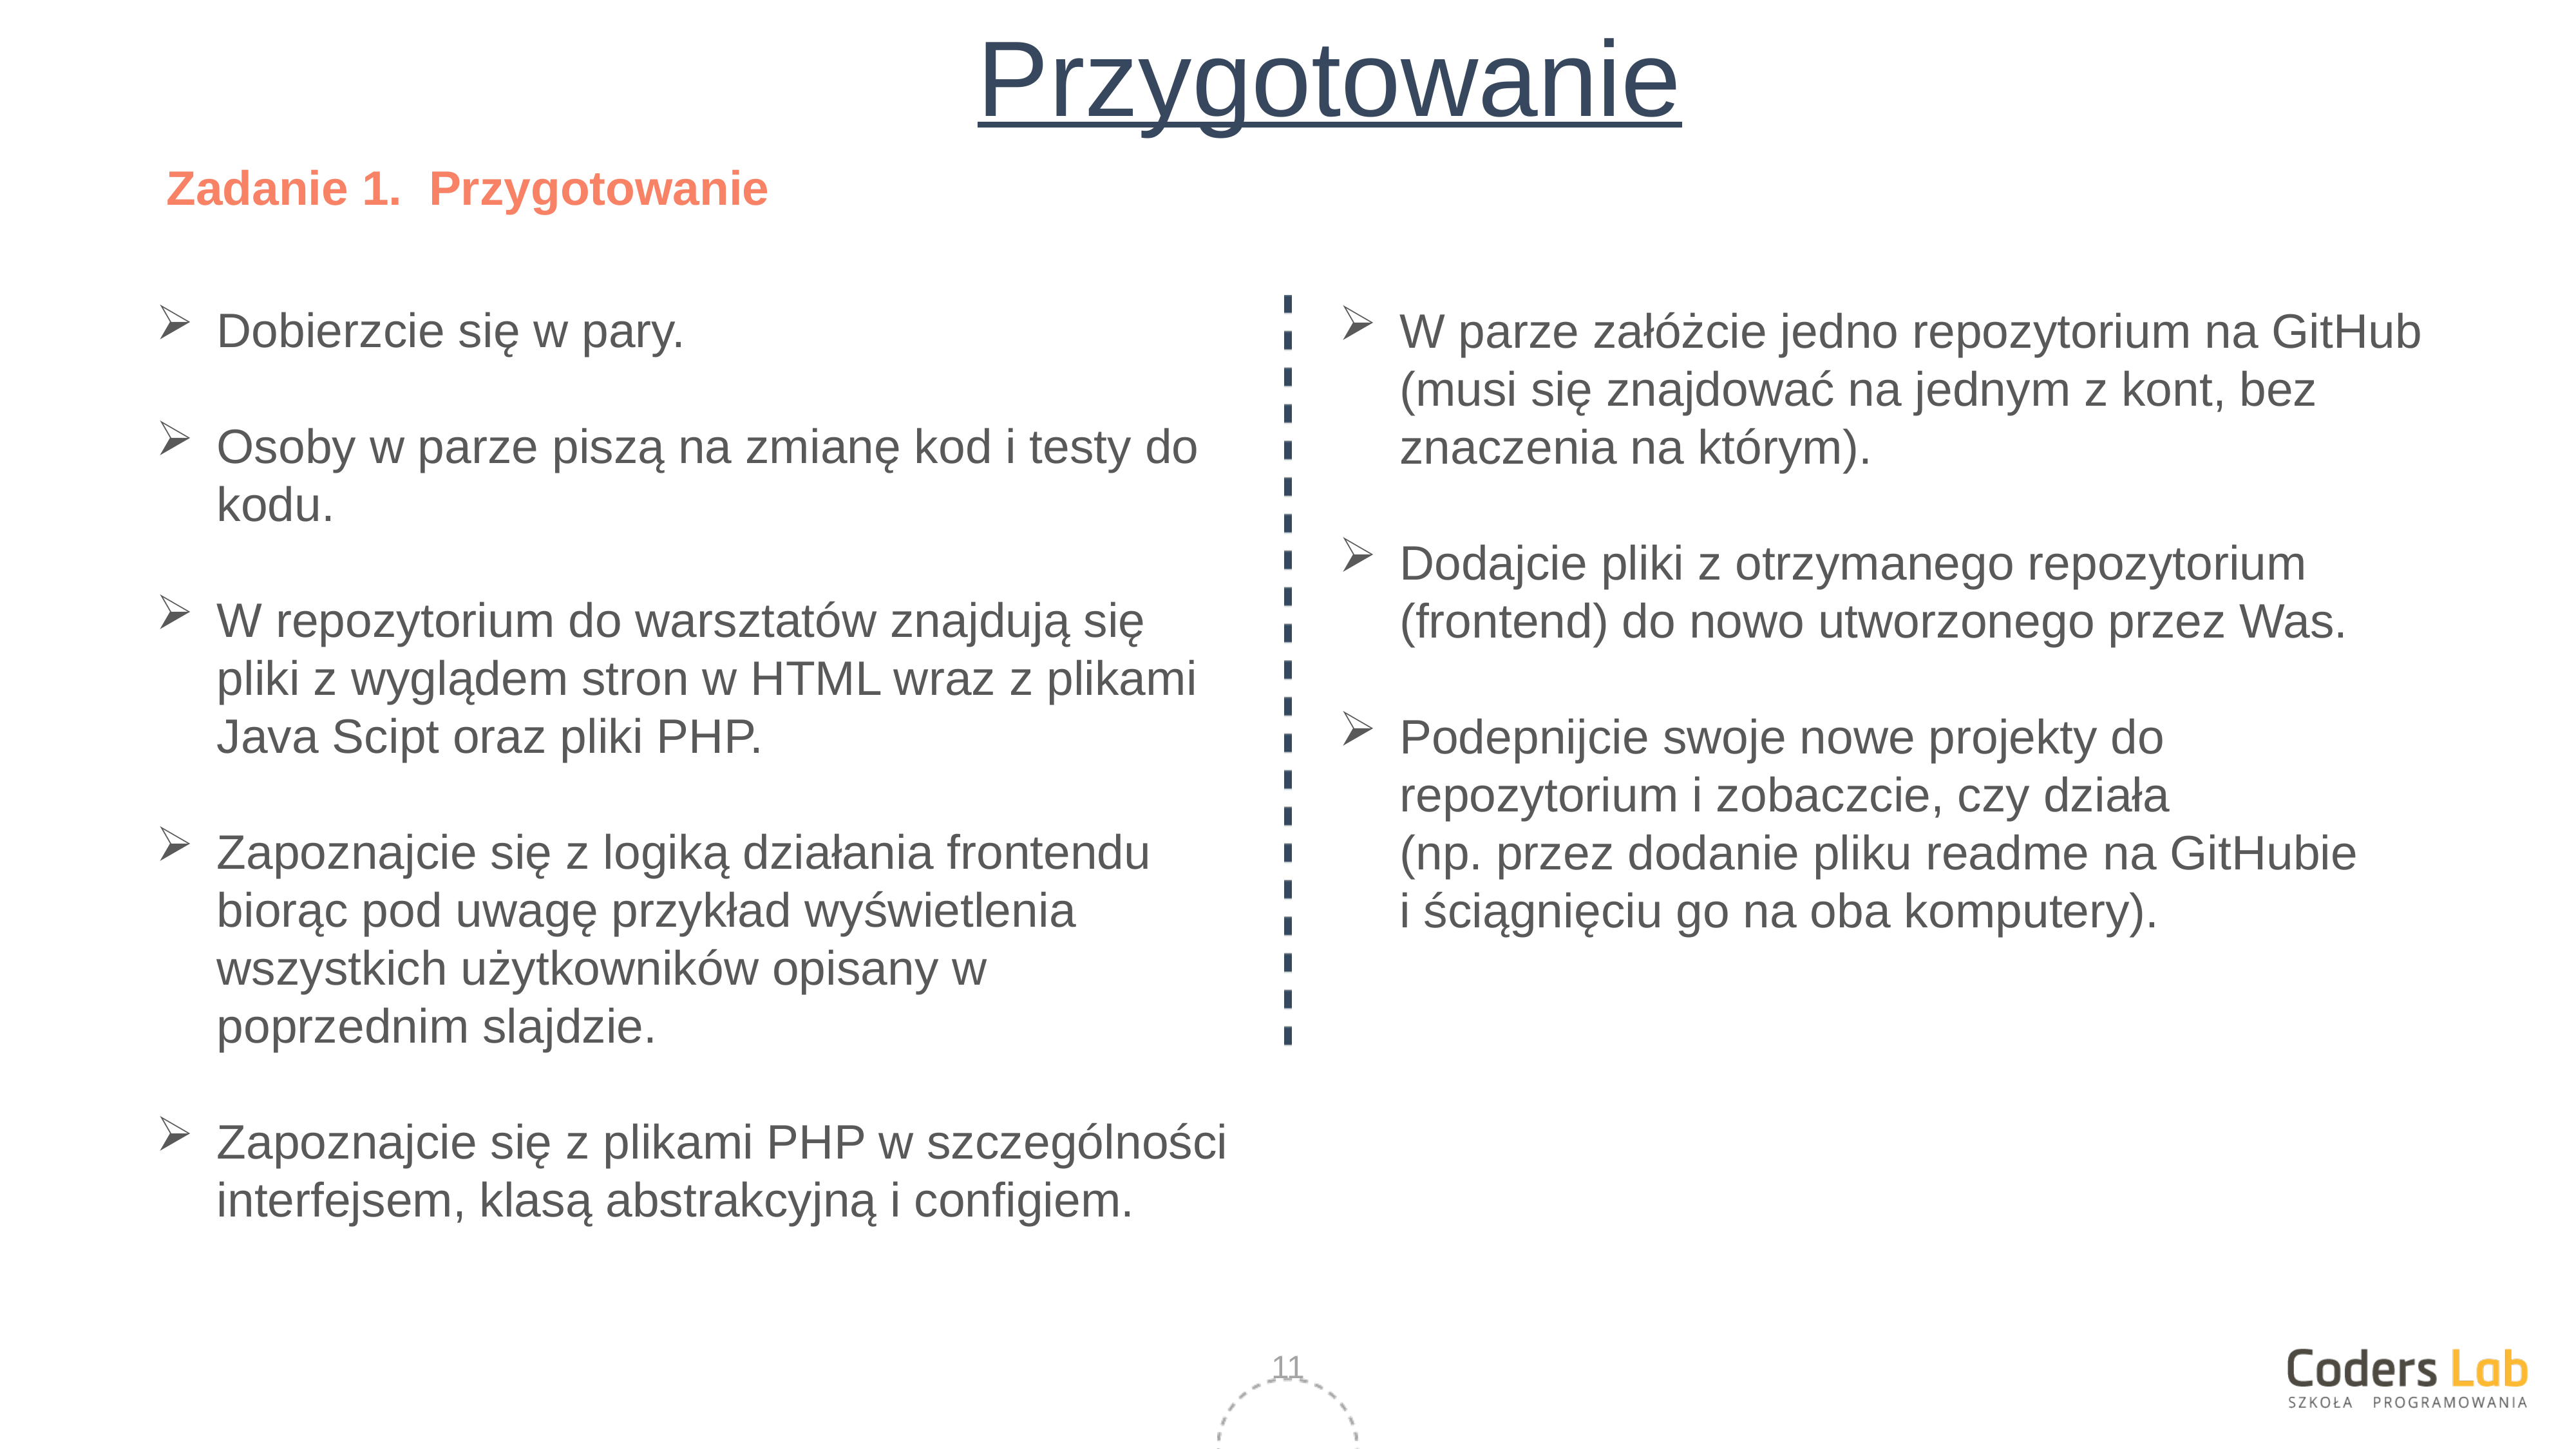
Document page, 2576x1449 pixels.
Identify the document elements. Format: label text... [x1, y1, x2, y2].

text_box Dobierzcie się w pary. Osoby w parze piszą na zmianę kod i testy do kodu. W repozytorium do warsztatów znajdują się pliki z wyglądem stron w HTML wraz z plikami Java Scipt oraz pliki PHP. Zapoznajcie się z logiką działania frontendu biorąc pod uwagę przykład wyświetlenia wszystkich użytkowników opisany w poprzednim slajdzie. Zapoznajcie się z plikami PHP w szczególności interfejsem, klasą abstrakcyjną i configiem. [147, 294, 1250, 1232]
picture [2282, 1340, 2533, 1421]
picture [1284, 295, 1292, 1053]
slide_number 11 [1266, 1346, 1311, 1396]
text_box W parze załóżcie jedno repozytorium na GitHub (musi się znajdować na jednym z kont, bez znaczenia na którym). Dodajcie pliki z otrzymanego repozytorium (frontend) do nowo utworzonego przez Was. Podepnijcie swoje nowe projekty do repozytorium i zobaczcie, czy działa (np. przez dodanie pliku readme na GitHubie i ściągnięciu go na oba komputery). [1329, 295, 2433, 943]
text_box Zadanie 1. Przygotowanie [156, 151, 793, 214]
picture [1217, 1378, 1359, 1449]
title Przygotowanie [340, 4, 2319, 135]
